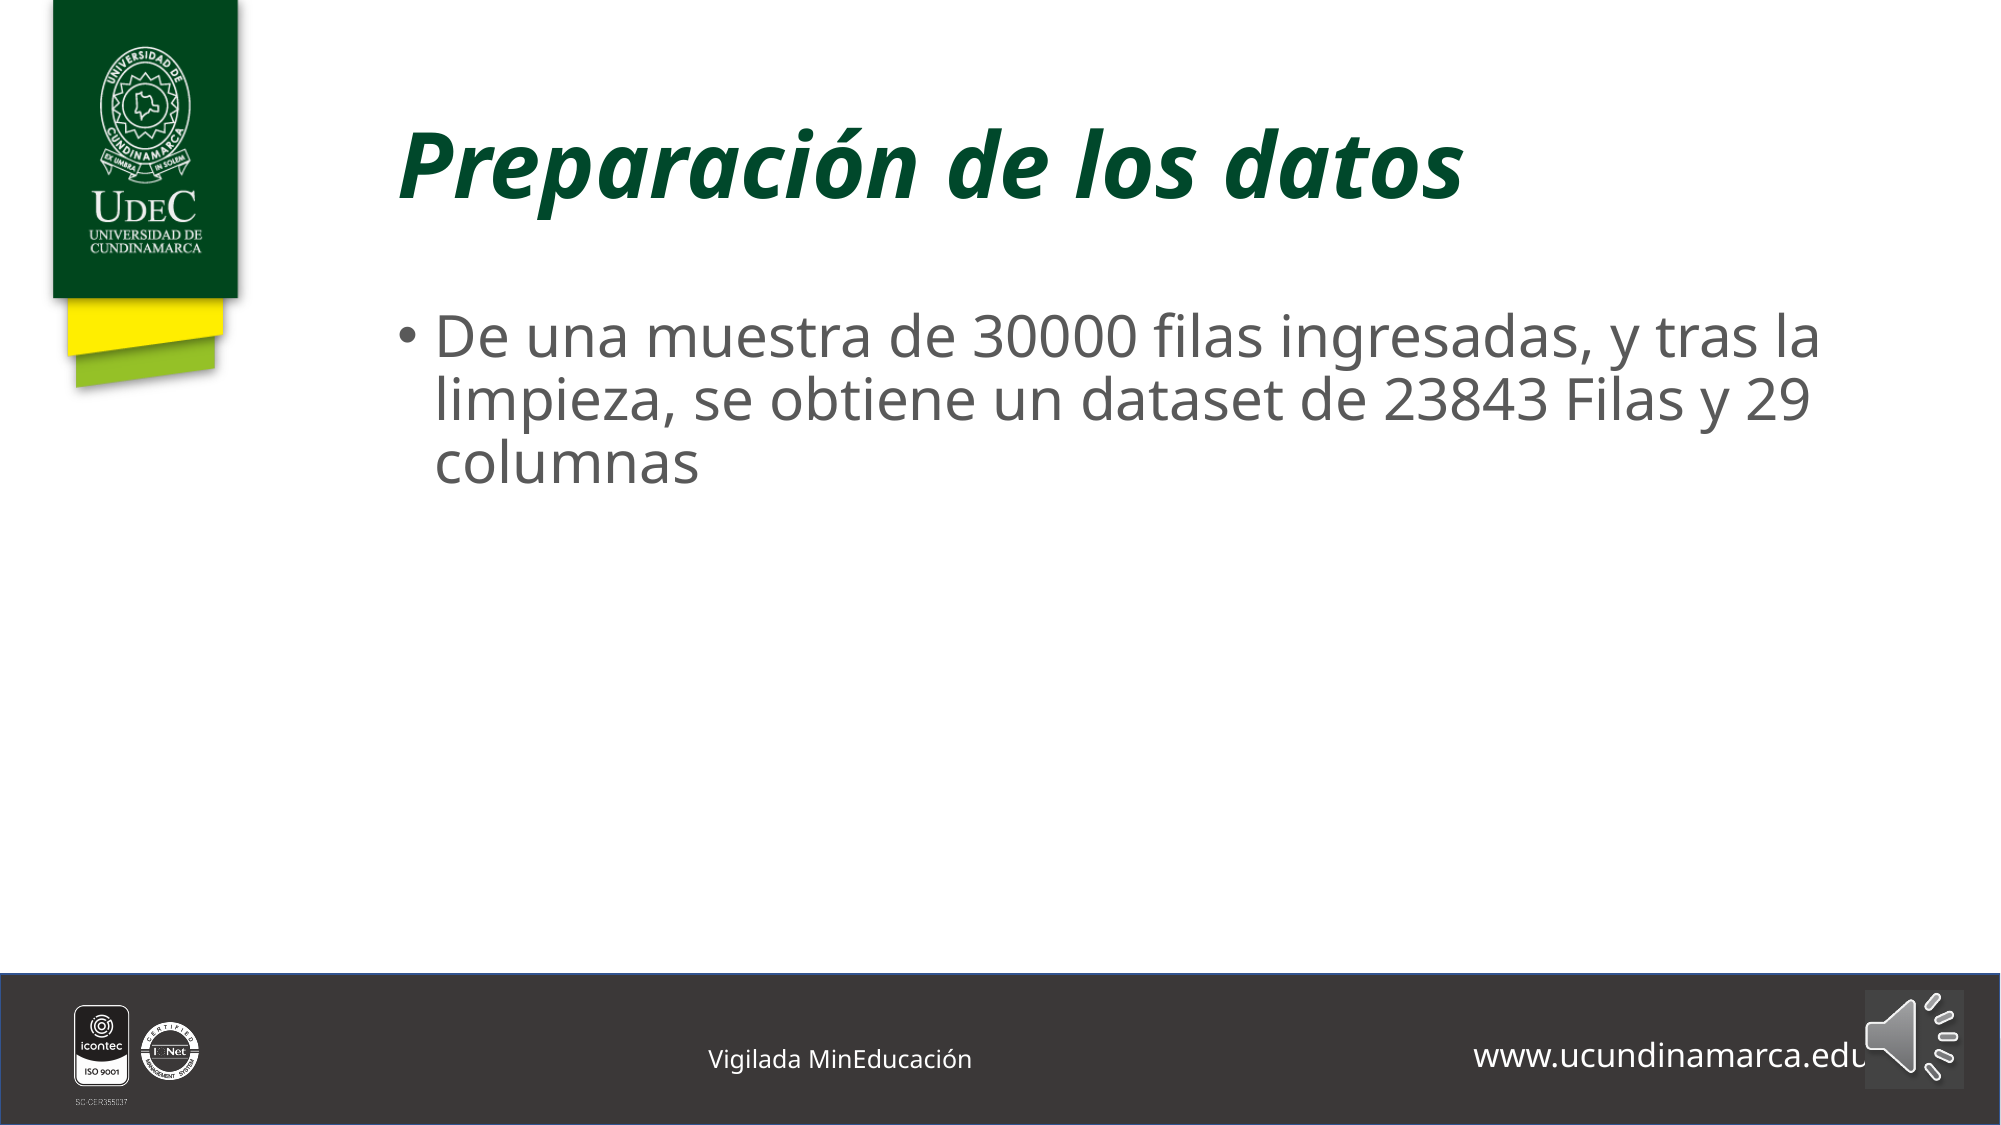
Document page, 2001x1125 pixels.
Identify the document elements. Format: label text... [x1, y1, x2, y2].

list De una muestra de 30000 filas ingresadas, y tras la limpieza, se obtiene un dataset de 23843 Filas y 29 columnas [382, 299, 1863, 935]
picture [74, 1005, 199, 1108]
title Preparación de los datos [382, 59, 1863, 278]
picture [1864, 989, 1965, 1090]
picture [0, 0, 2001, 973]
